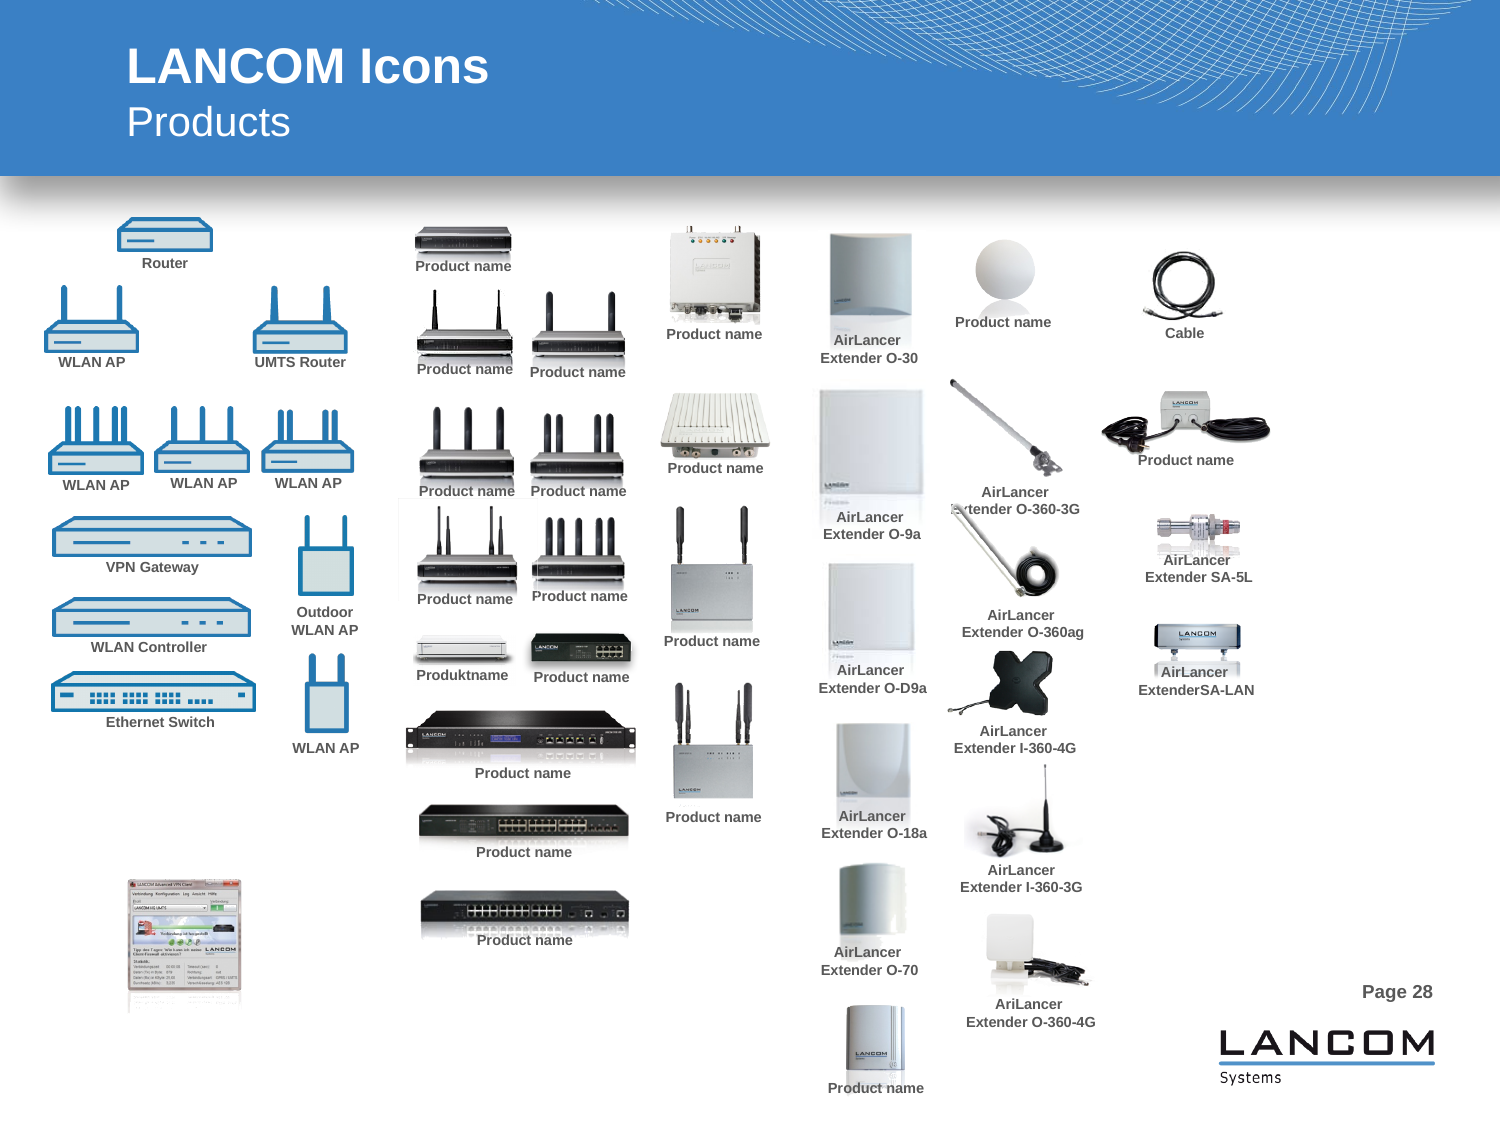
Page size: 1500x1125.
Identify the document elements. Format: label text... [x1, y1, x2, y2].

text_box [964, 905, 1105, 1031]
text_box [154, 405, 250, 493]
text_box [291, 653, 361, 757]
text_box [541, 503, 644, 604]
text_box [413, 635, 516, 686]
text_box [52, 516, 252, 576]
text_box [524, 604, 643, 693]
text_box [1139, 501, 1255, 587]
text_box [817, 554, 928, 697]
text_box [814, 721, 932, 843]
picture [1147, 620, 1247, 683]
picture [1218, 1030, 1435, 1086]
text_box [290, 515, 360, 639]
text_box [652, 674, 775, 829]
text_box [650, 504, 772, 650]
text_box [513, 277, 646, 381]
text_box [794, 855, 952, 966]
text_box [51, 597, 251, 657]
picture [62, 866, 301, 1034]
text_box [812, 379, 930, 544]
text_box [400, 707, 647, 779]
title LANCOM Icons Products [126, 18, 1196, 146]
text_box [940, 650, 1079, 758]
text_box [946, 368, 1082, 500]
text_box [634, 220, 794, 344]
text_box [1130, 246, 1240, 343]
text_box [117, 217, 213, 272]
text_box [780, 967, 966, 1098]
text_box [398, 274, 532, 379]
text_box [923, 215, 1087, 332]
text_box AirLancer ExtenderSA-LAN [1138, 663, 1255, 699]
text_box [958, 758, 1085, 897]
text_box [44, 285, 140, 371]
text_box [398, 177, 531, 273]
picture [0, 0, 1500, 176]
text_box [419, 802, 630, 862]
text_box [656, 386, 776, 478]
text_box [930, 502, 1095, 642]
picture [1087, 388, 1274, 458]
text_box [817, 230, 927, 367]
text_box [261, 409, 357, 492]
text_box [397, 498, 538, 608]
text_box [252, 285, 348, 371]
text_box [51, 671, 257, 731]
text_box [48, 406, 144, 494]
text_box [419, 869, 630, 949]
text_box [512, 399, 643, 501]
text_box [401, 391, 534, 496]
